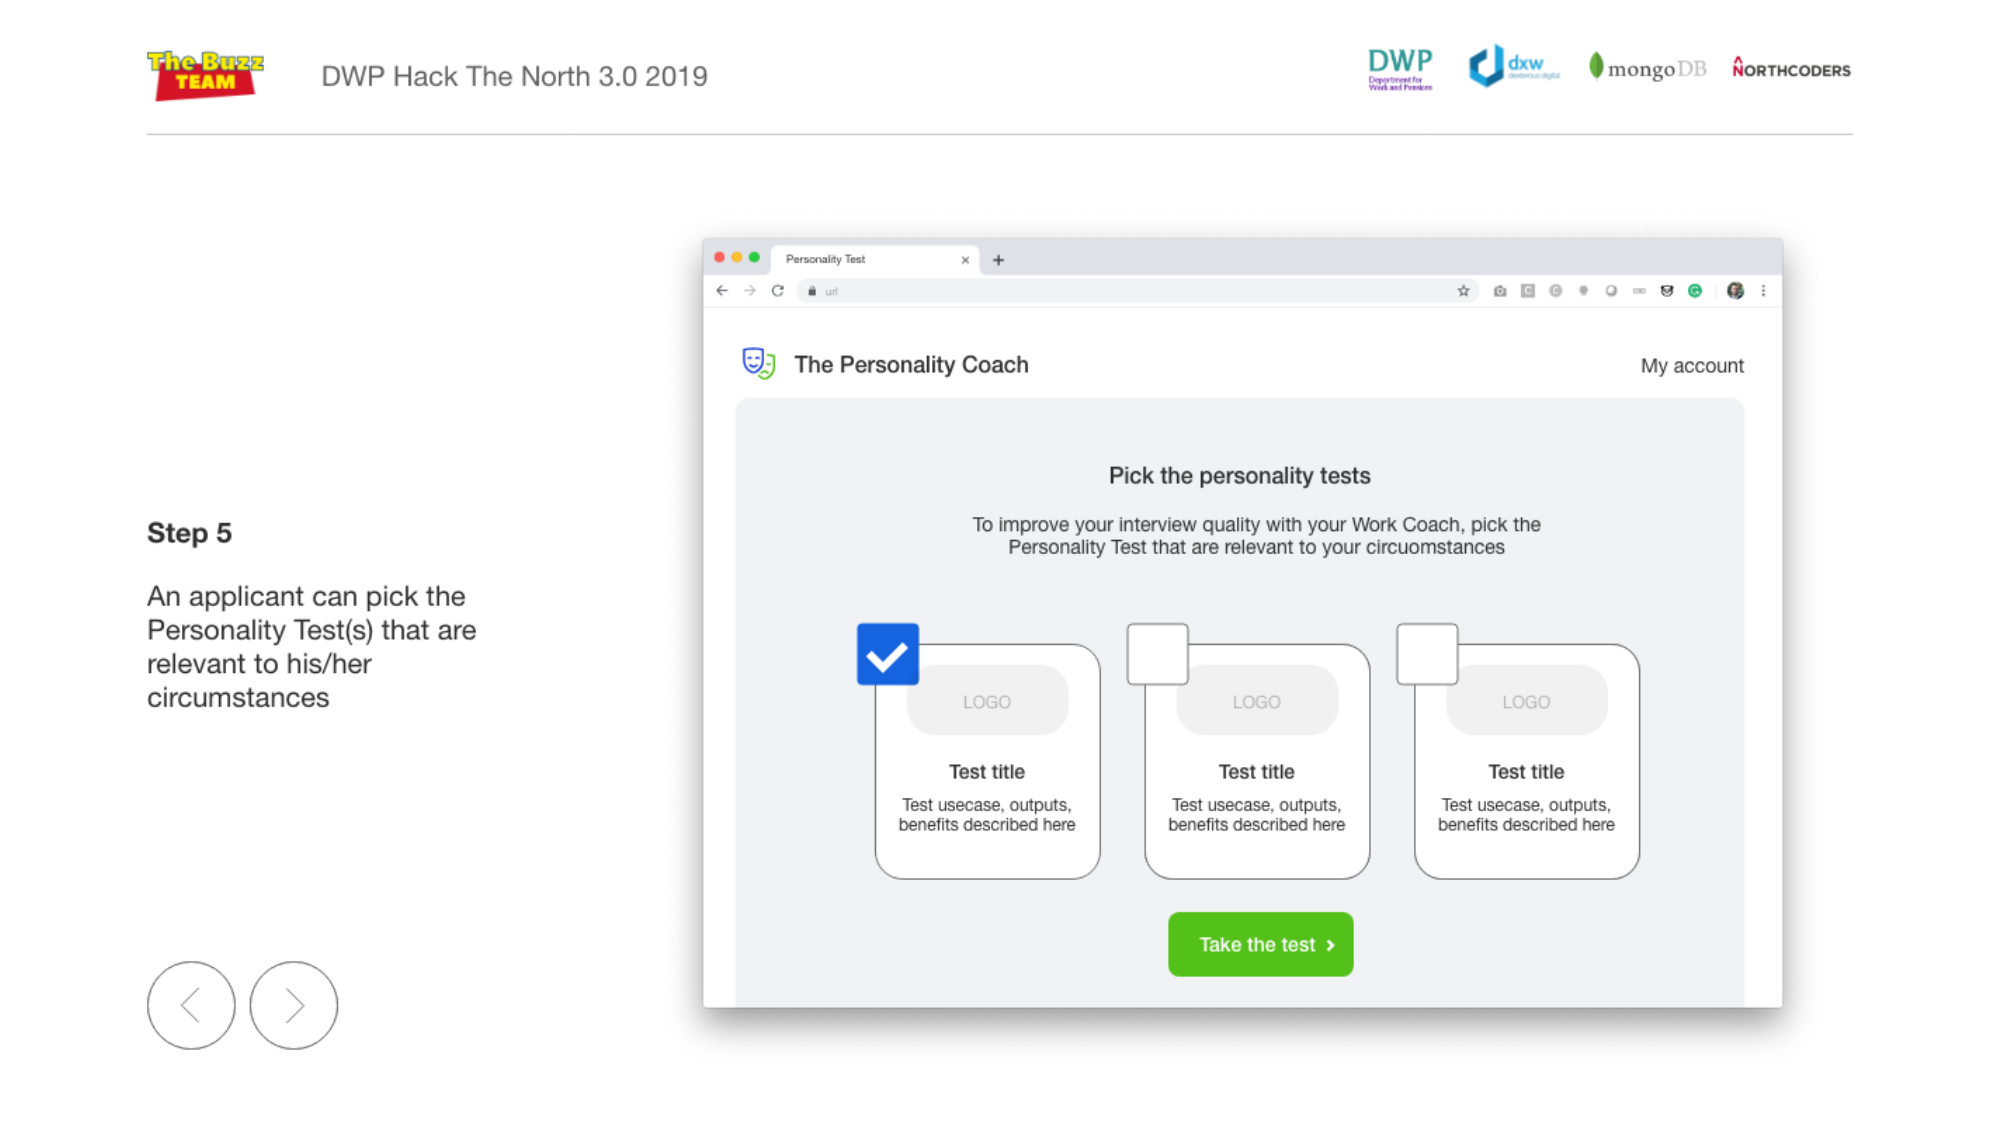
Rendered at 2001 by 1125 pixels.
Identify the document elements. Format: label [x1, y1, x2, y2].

picture [101, 0, 1899, 1123]
